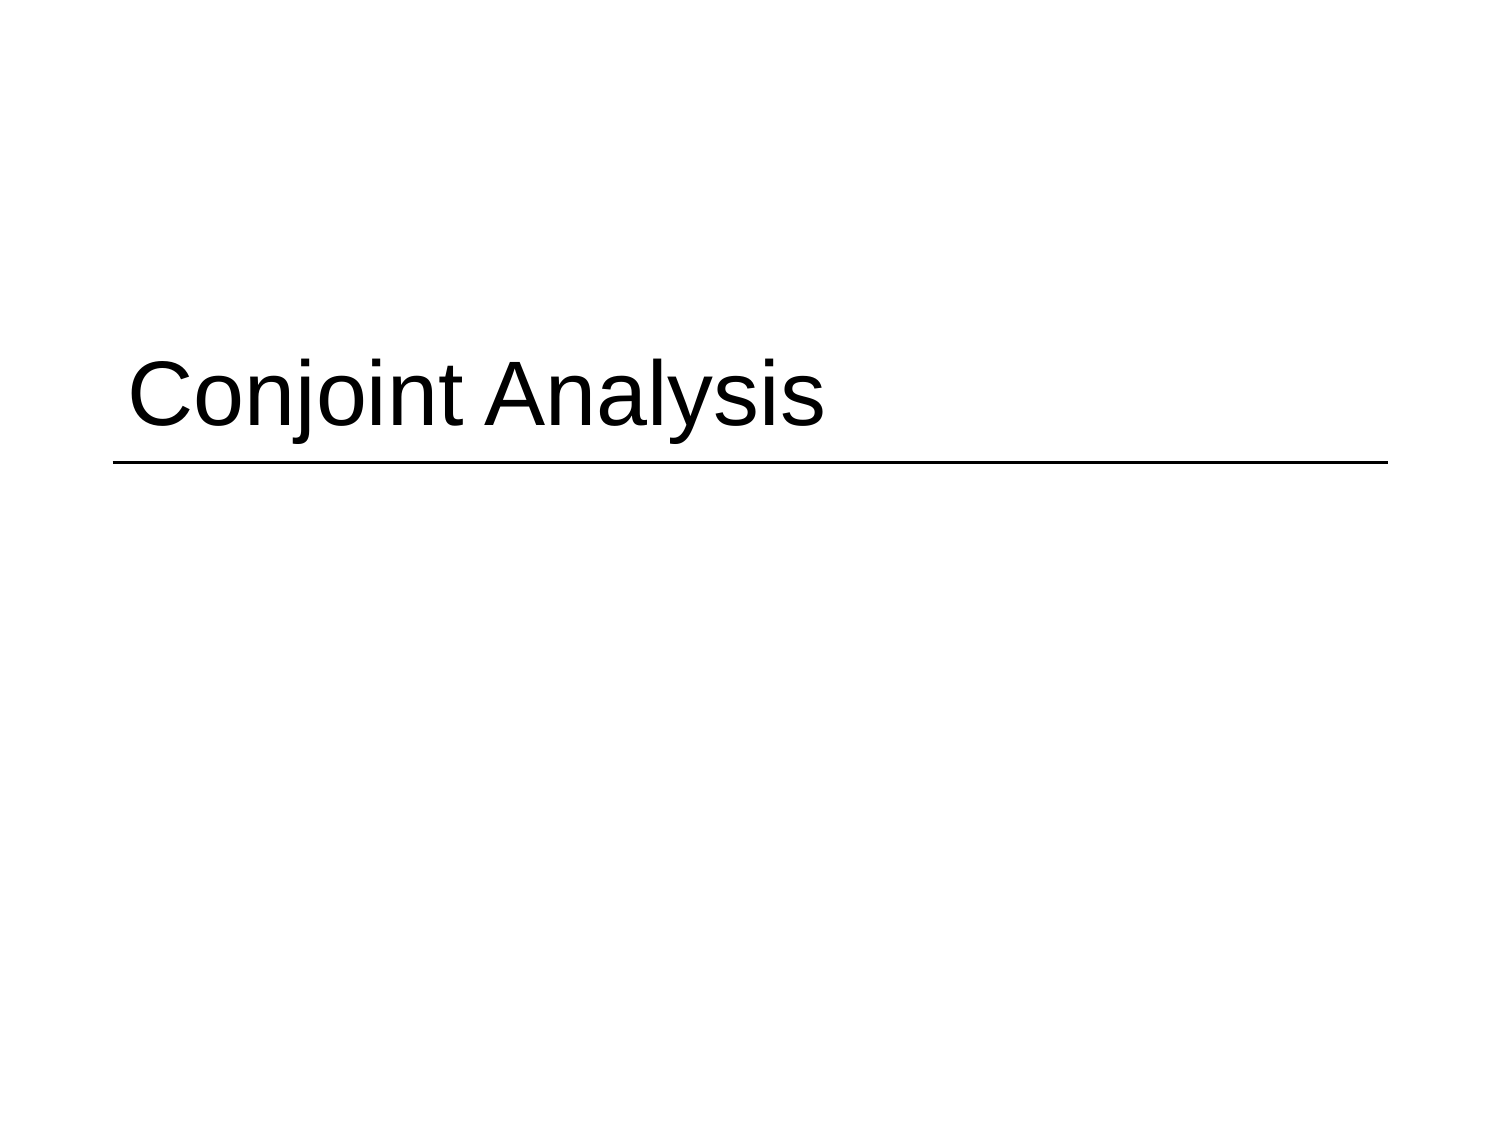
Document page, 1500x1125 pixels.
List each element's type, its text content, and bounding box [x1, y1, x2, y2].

title Conjoint Analysis [112, 314, 1388, 463]
